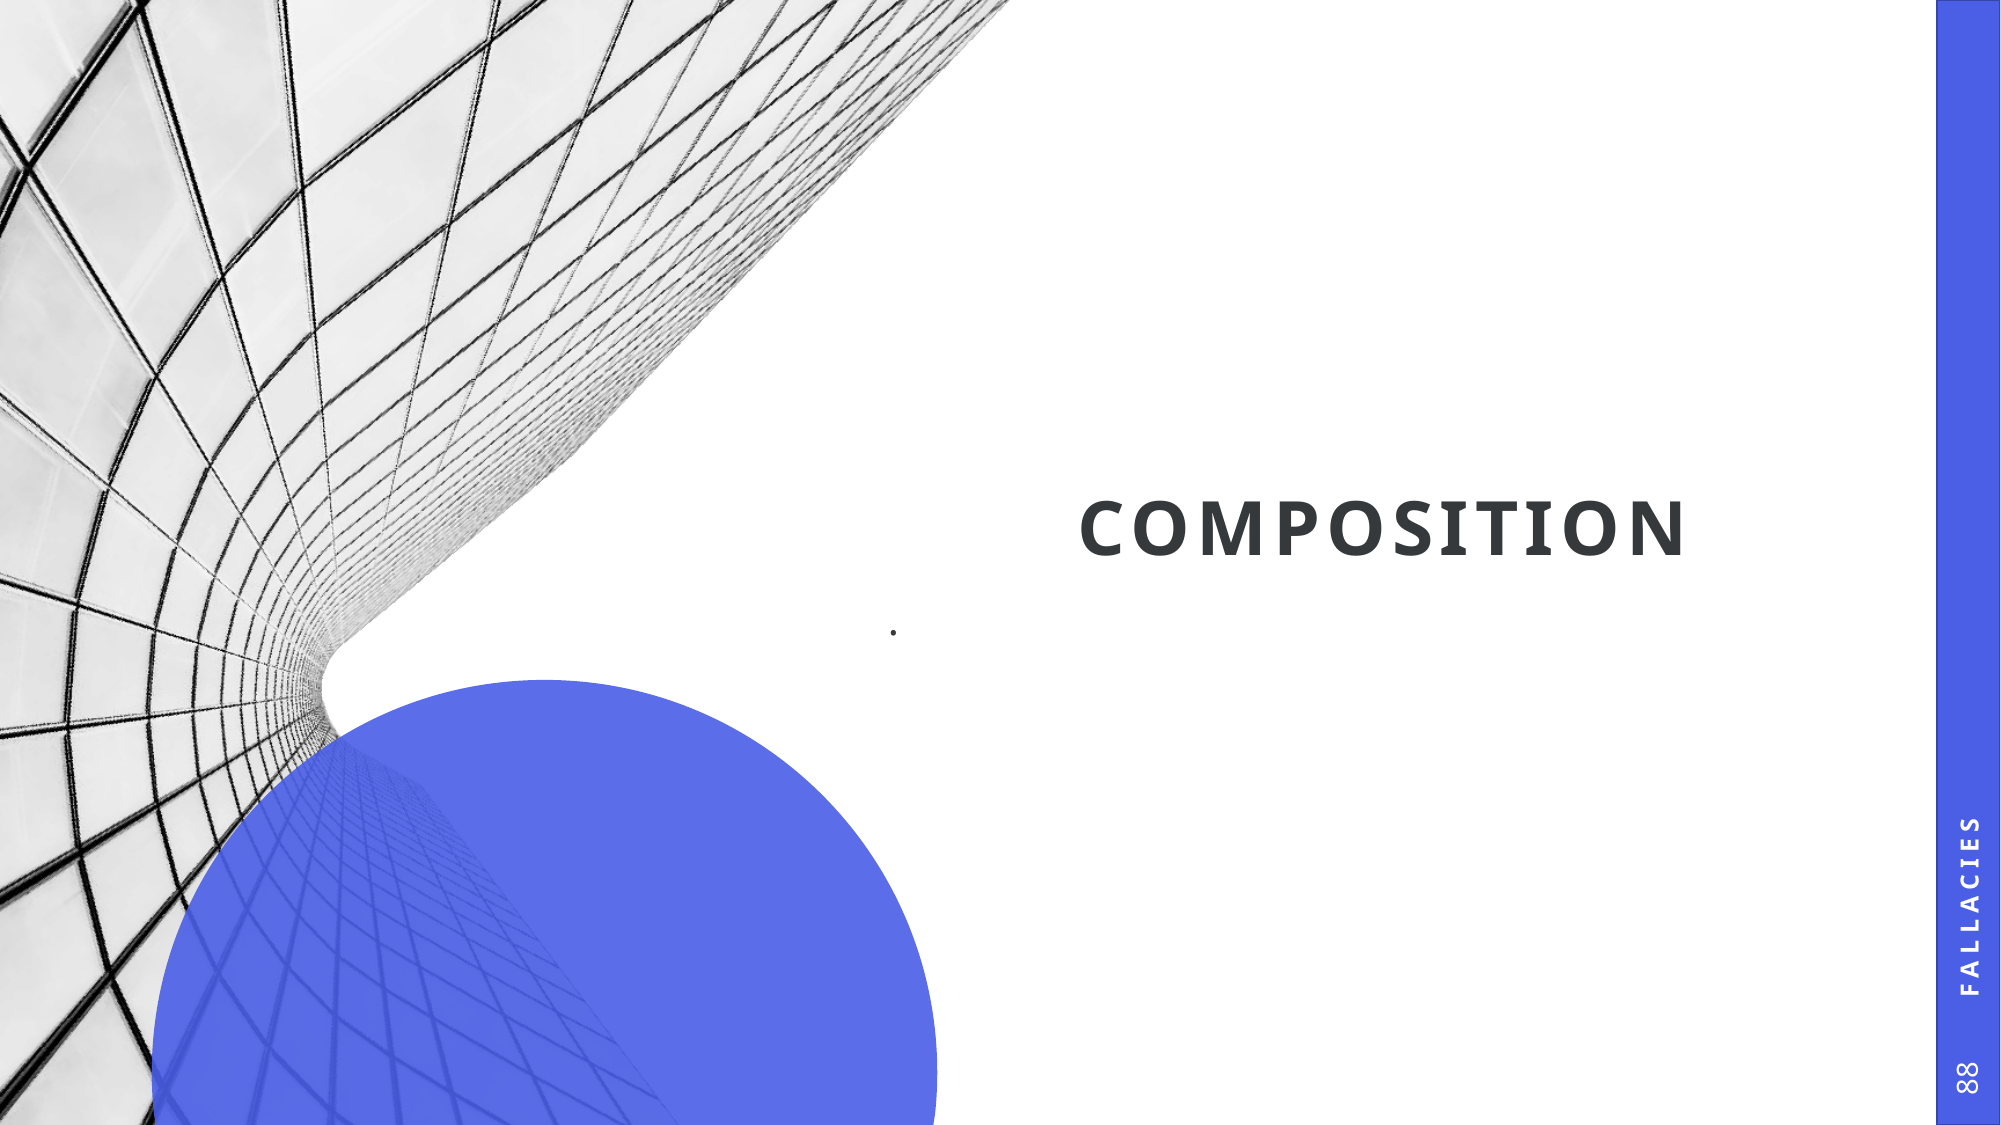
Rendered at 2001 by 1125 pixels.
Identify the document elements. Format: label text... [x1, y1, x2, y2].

slide_number 88 [1937, 1032, 2000, 1125]
footer Fallacies [1937, 0, 2000, 1032]
title Composition [888, 335, 1878, 569]
subtitle . [888, 569, 1878, 748]
